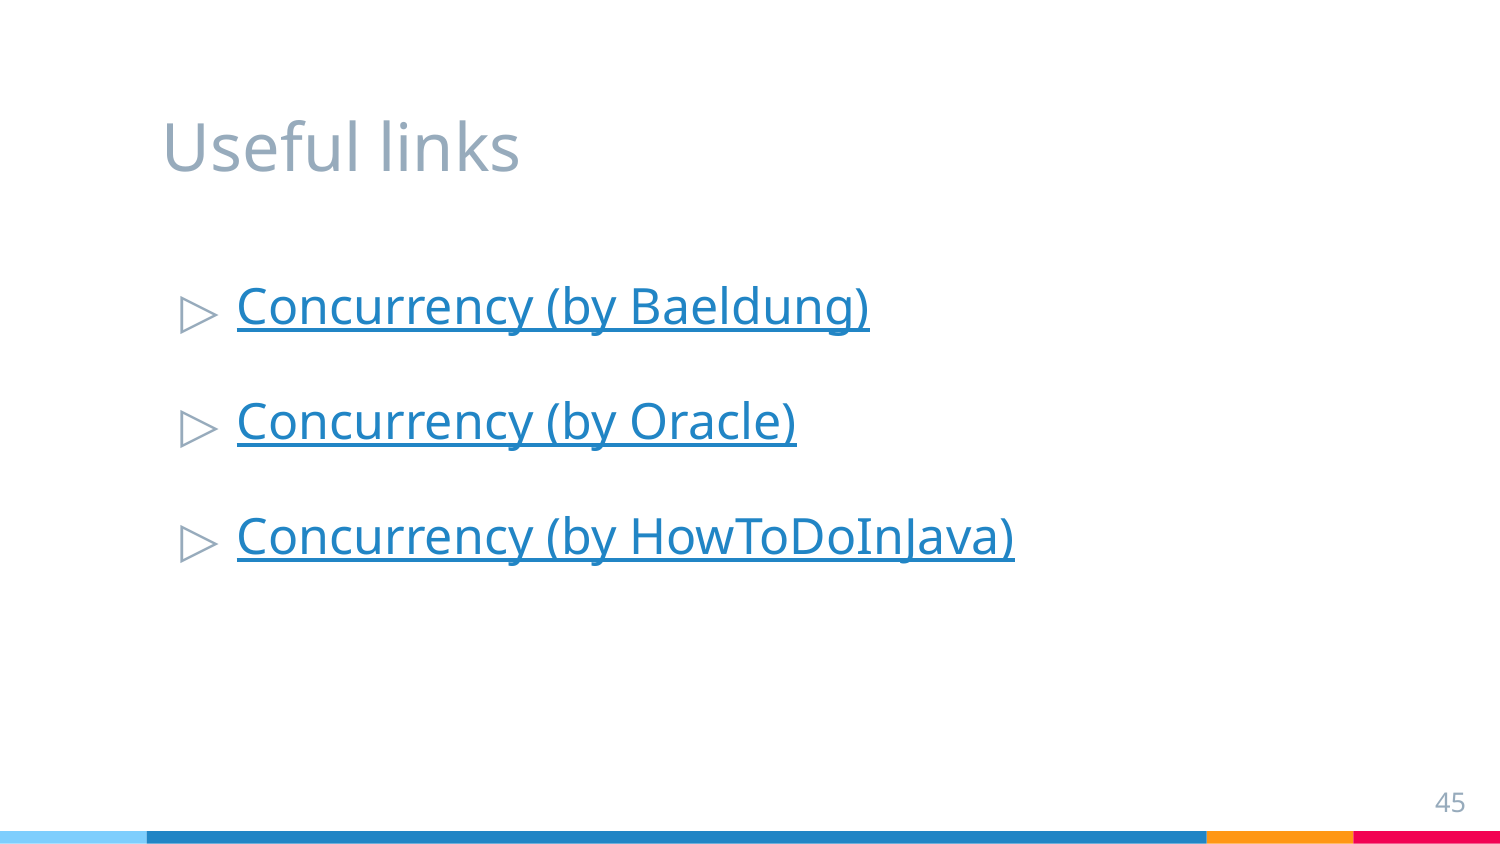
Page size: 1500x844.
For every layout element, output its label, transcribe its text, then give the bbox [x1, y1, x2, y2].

slide_number 45 [1391, 770, 1482, 822]
title Useful links [146, 58, 1207, 200]
list Concurrency (by Baeldung) Concurrency (by Oracle) Concurrency (by HowToDoInJava) [146, 225, 1433, 809]
